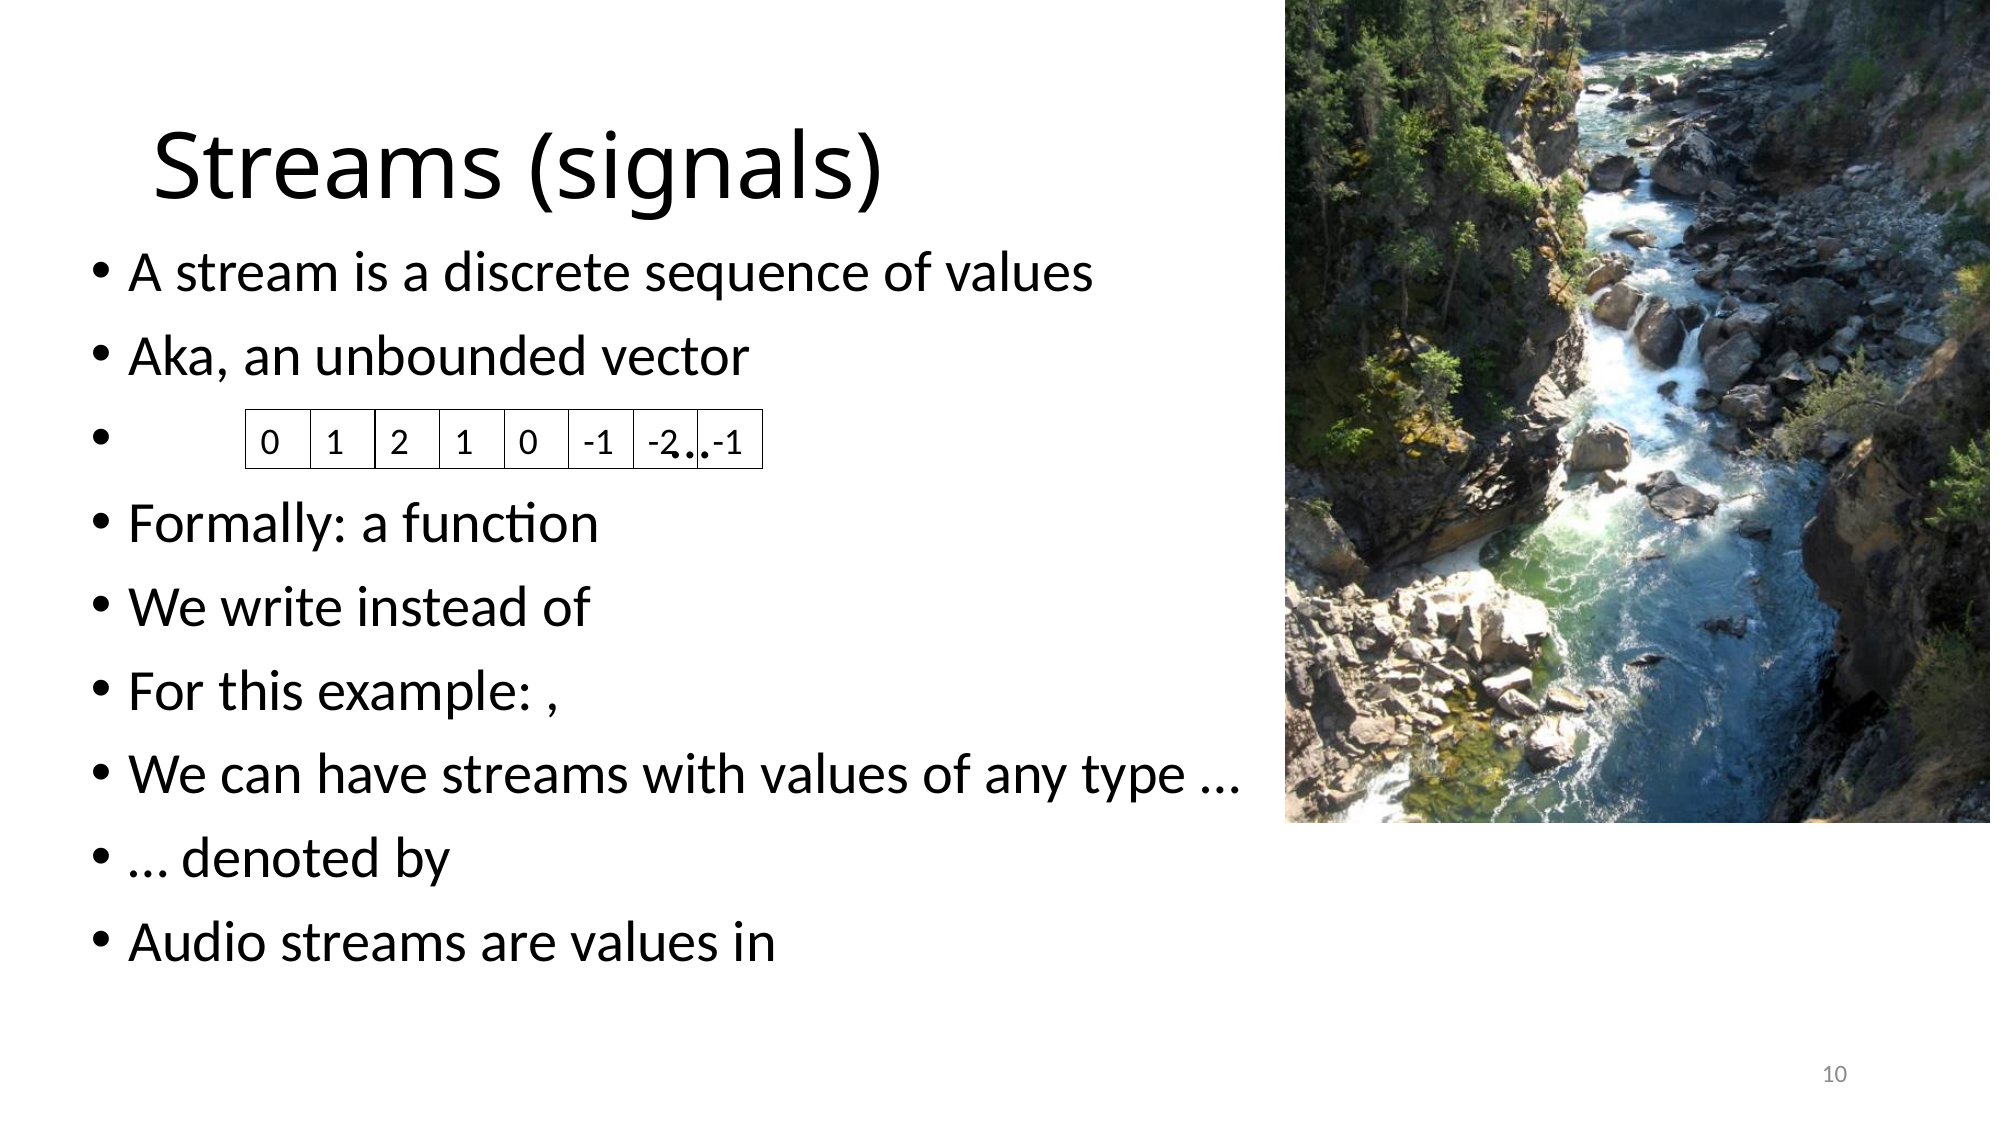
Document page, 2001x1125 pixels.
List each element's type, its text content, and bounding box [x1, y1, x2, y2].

picture [1285, 0, 1990, 823]
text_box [245, 409, 763, 470]
title Streams (signals) [137, 59, 1285, 278]
slide_number 10 [1798, 1042, 1863, 1103]
